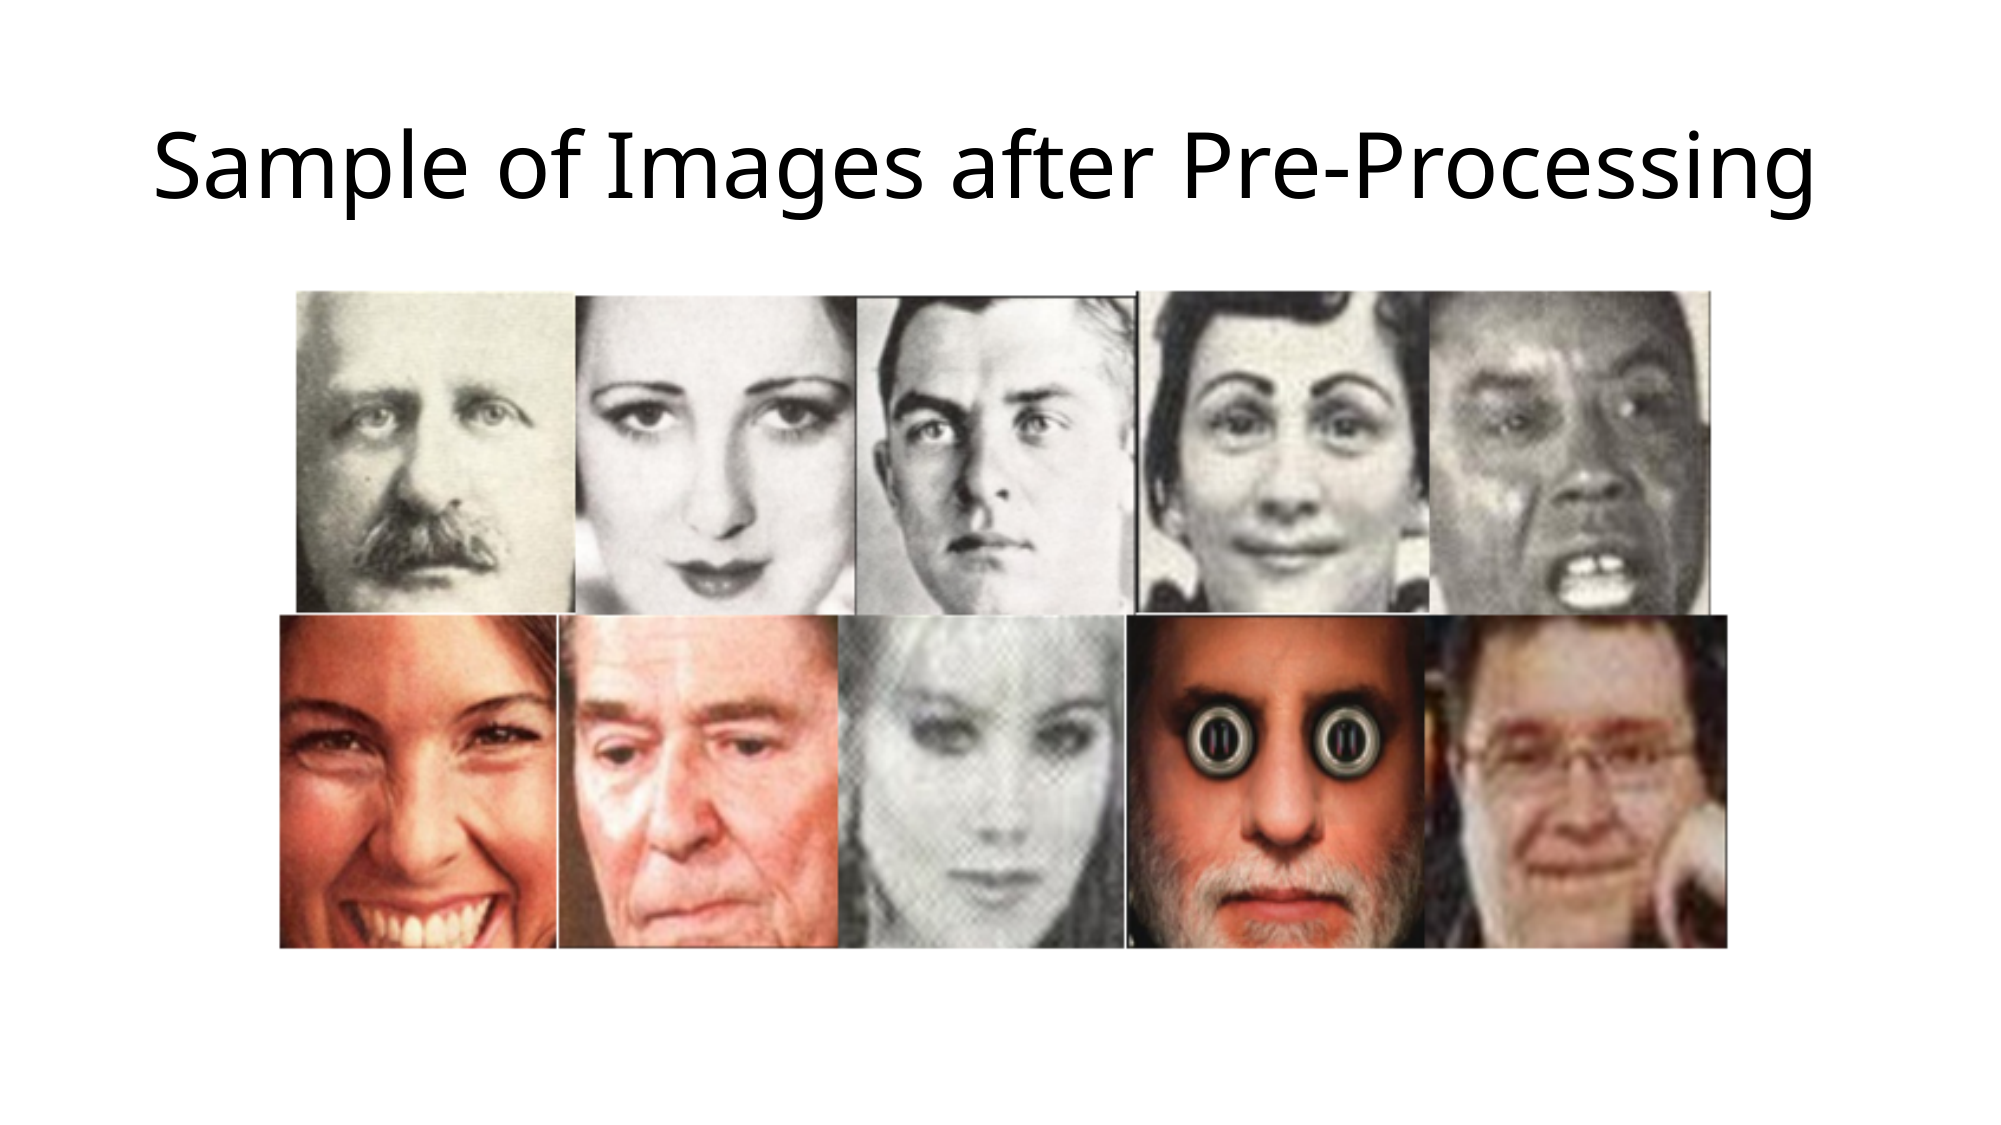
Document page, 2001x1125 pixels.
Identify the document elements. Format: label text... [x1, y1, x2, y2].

title Sample of Images after Pre-Processing [137, 59, 1863, 278]
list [269, 277, 1730, 963]
